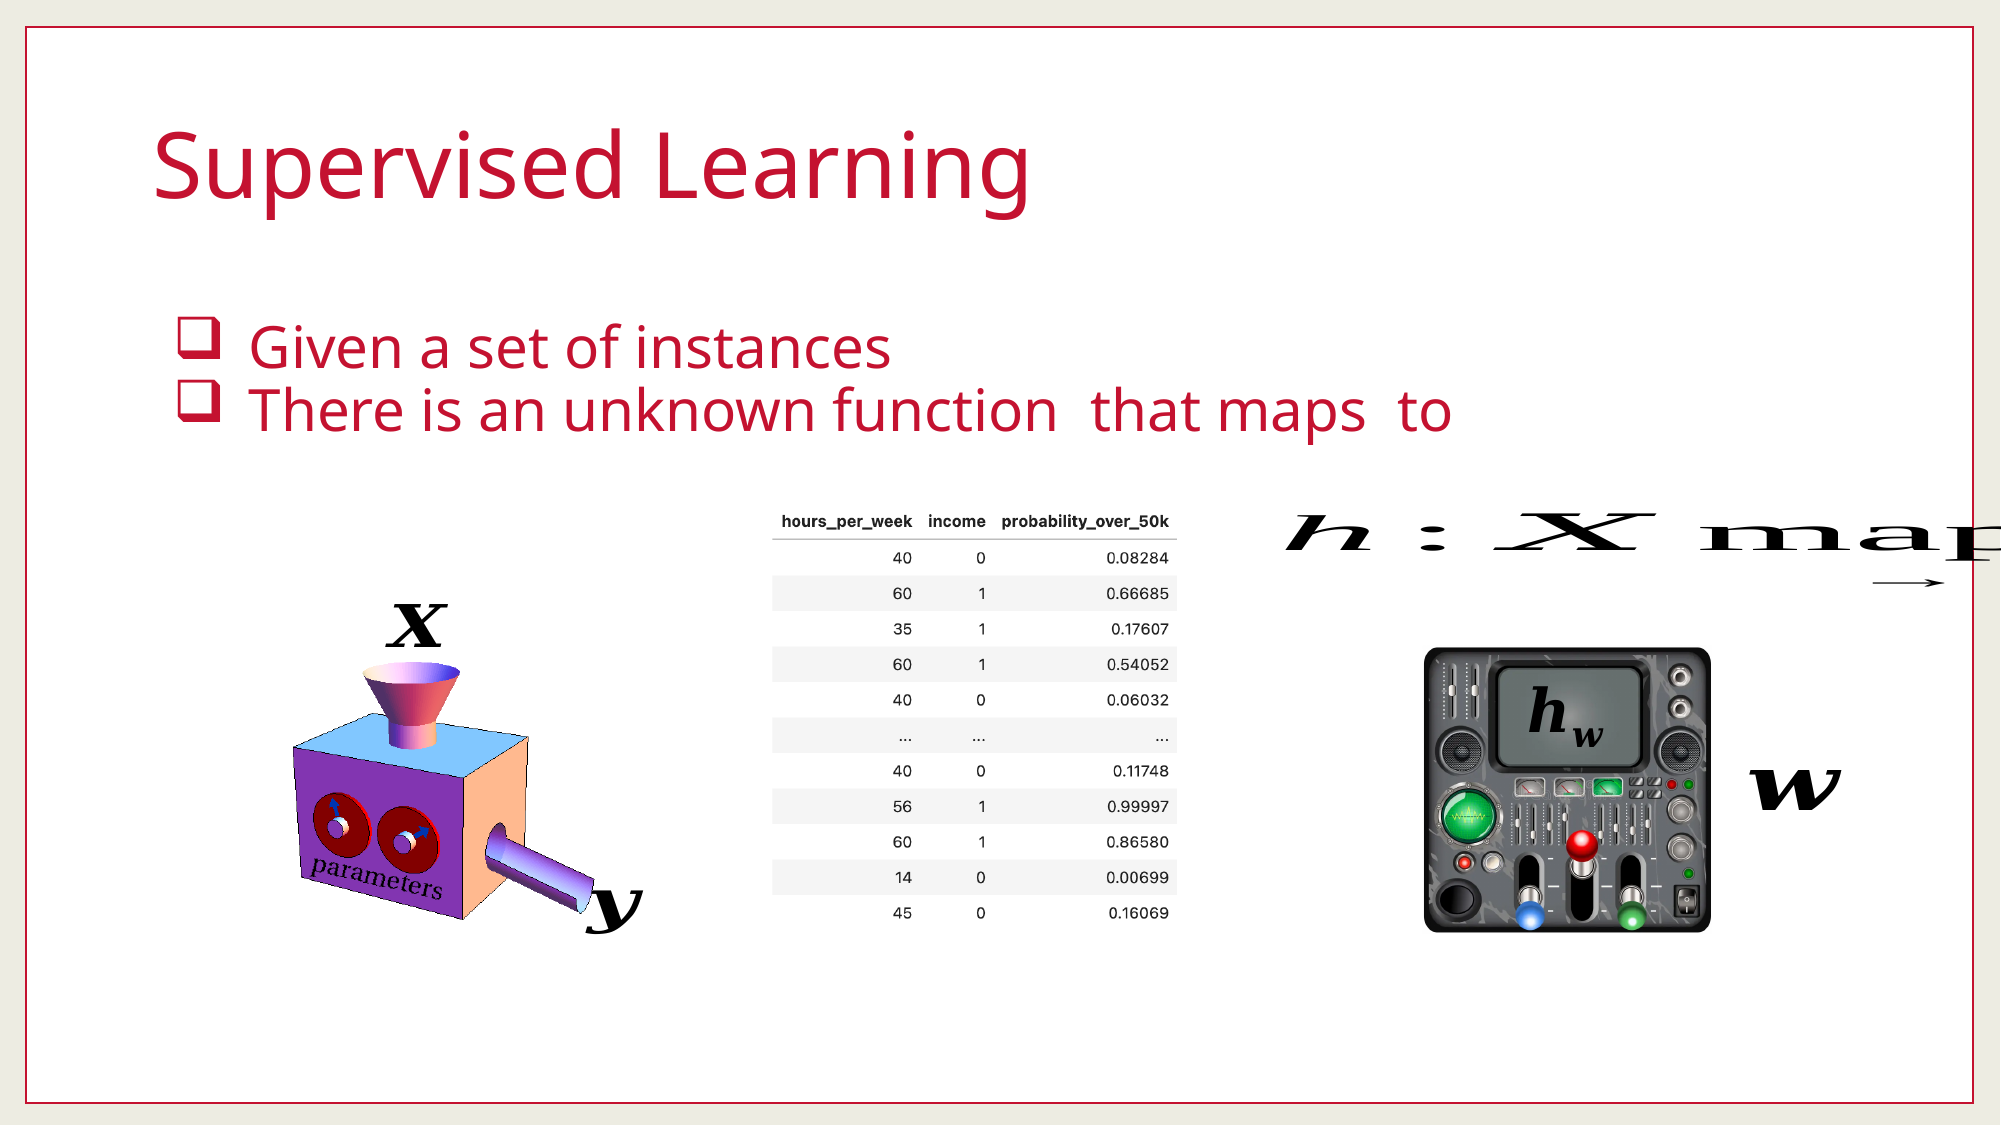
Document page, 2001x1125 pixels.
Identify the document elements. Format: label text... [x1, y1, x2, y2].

title Supervised Learning [137, 59, 1863, 278]
picture [270, 644, 630, 960]
picture [772, 506, 1178, 937]
picture [1422, 644, 1712, 935]
